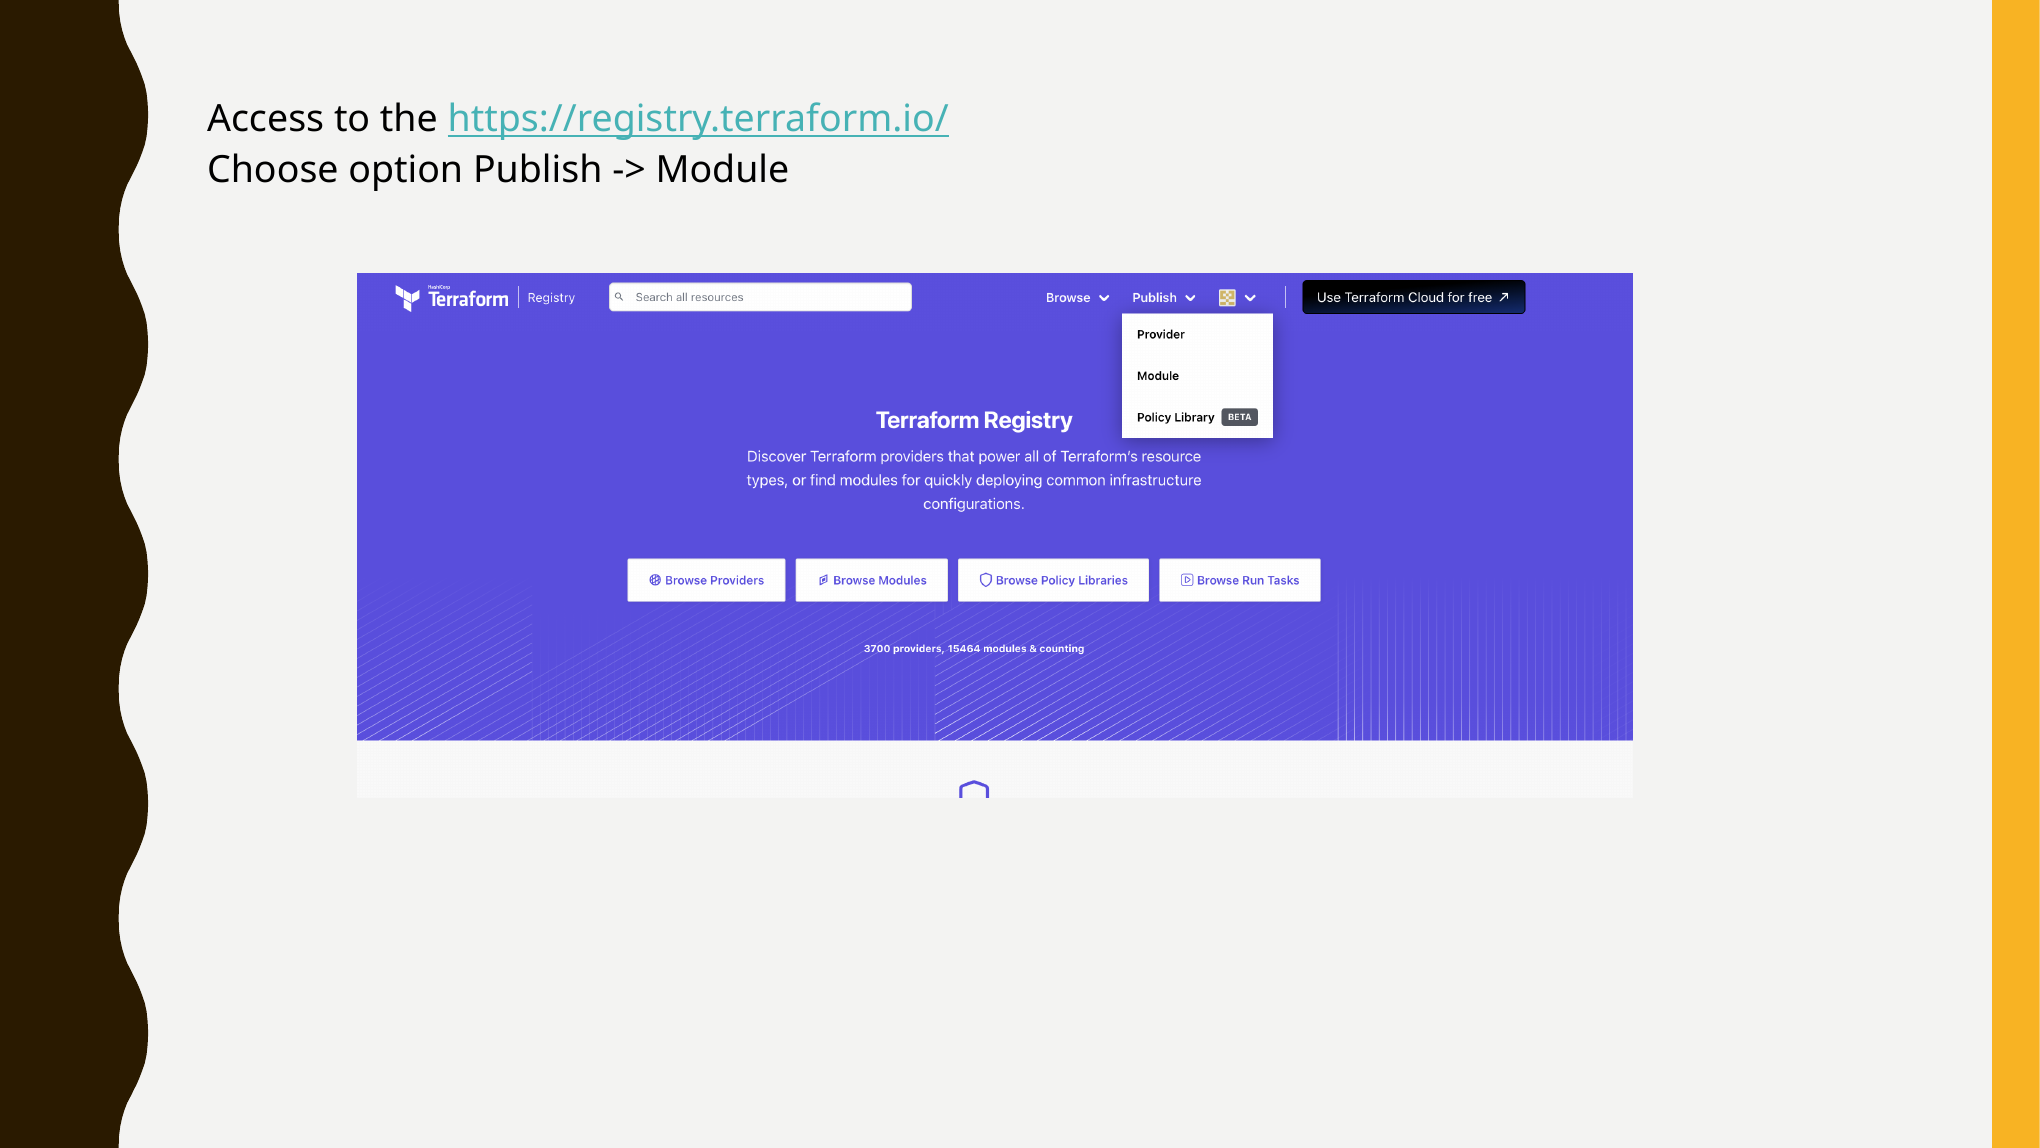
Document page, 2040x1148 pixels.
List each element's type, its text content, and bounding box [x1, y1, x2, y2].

picture [357, 273, 1633, 798]
text_box Access to the https://registry.terraform.io/ Choose option Publish -> Module [192, 86, 964, 198]
